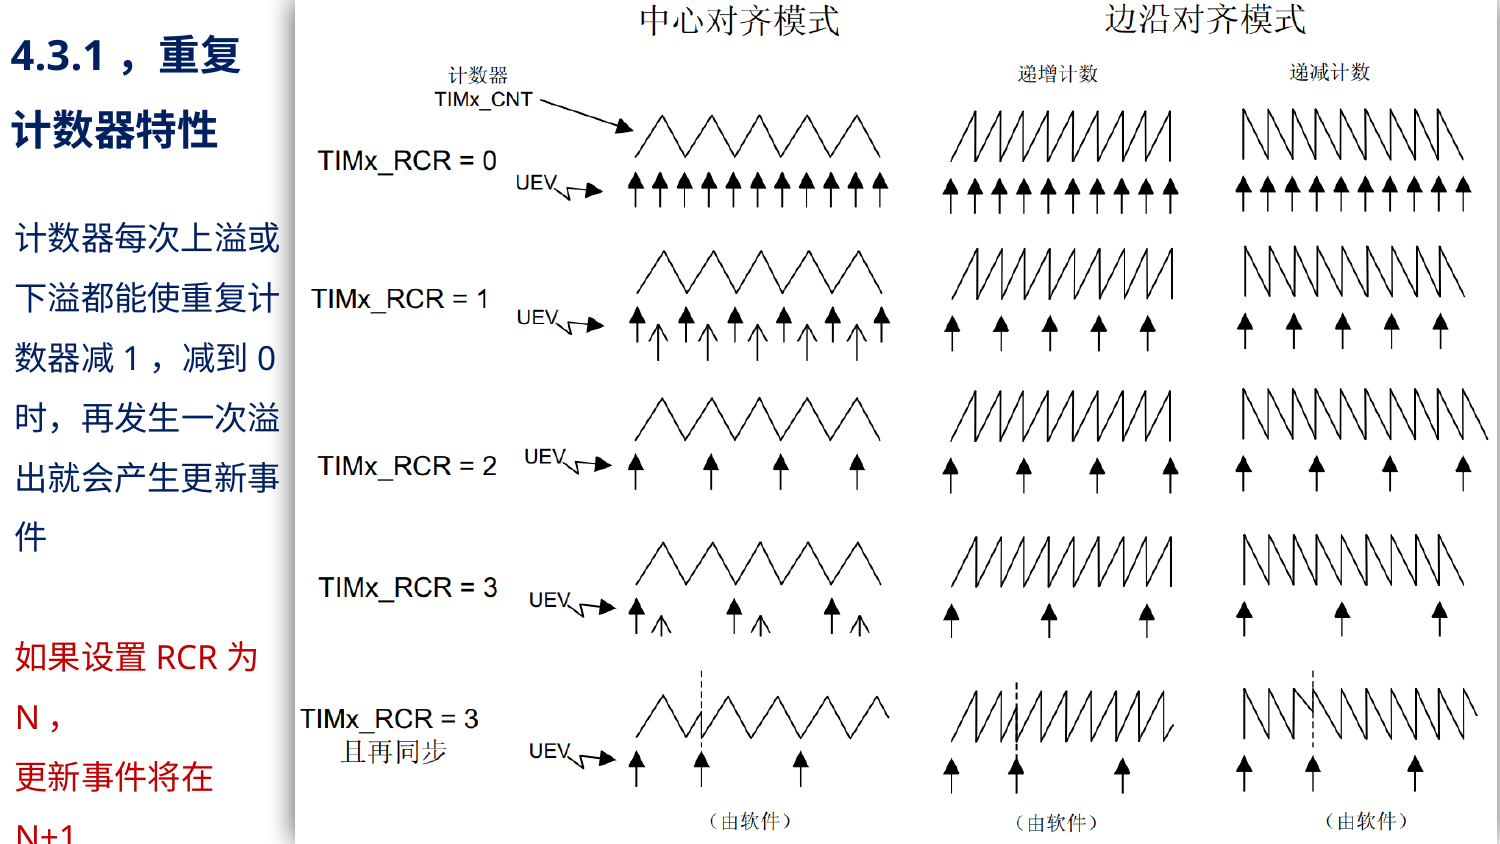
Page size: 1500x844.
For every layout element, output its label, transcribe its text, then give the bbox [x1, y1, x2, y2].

text_box 4.3.1，重复 计数器特性 [3, 0, 275, 158]
text_box 计数器每次上溢或下溢都能使重复计数器减1，减到0时，再发生一次溢出就会产生更新事件 如果设置RCR为N， 更新事件将在N+1 次溢出时发生 [0, 189, 295, 844]
picture [295, 0, 1497, 844]
